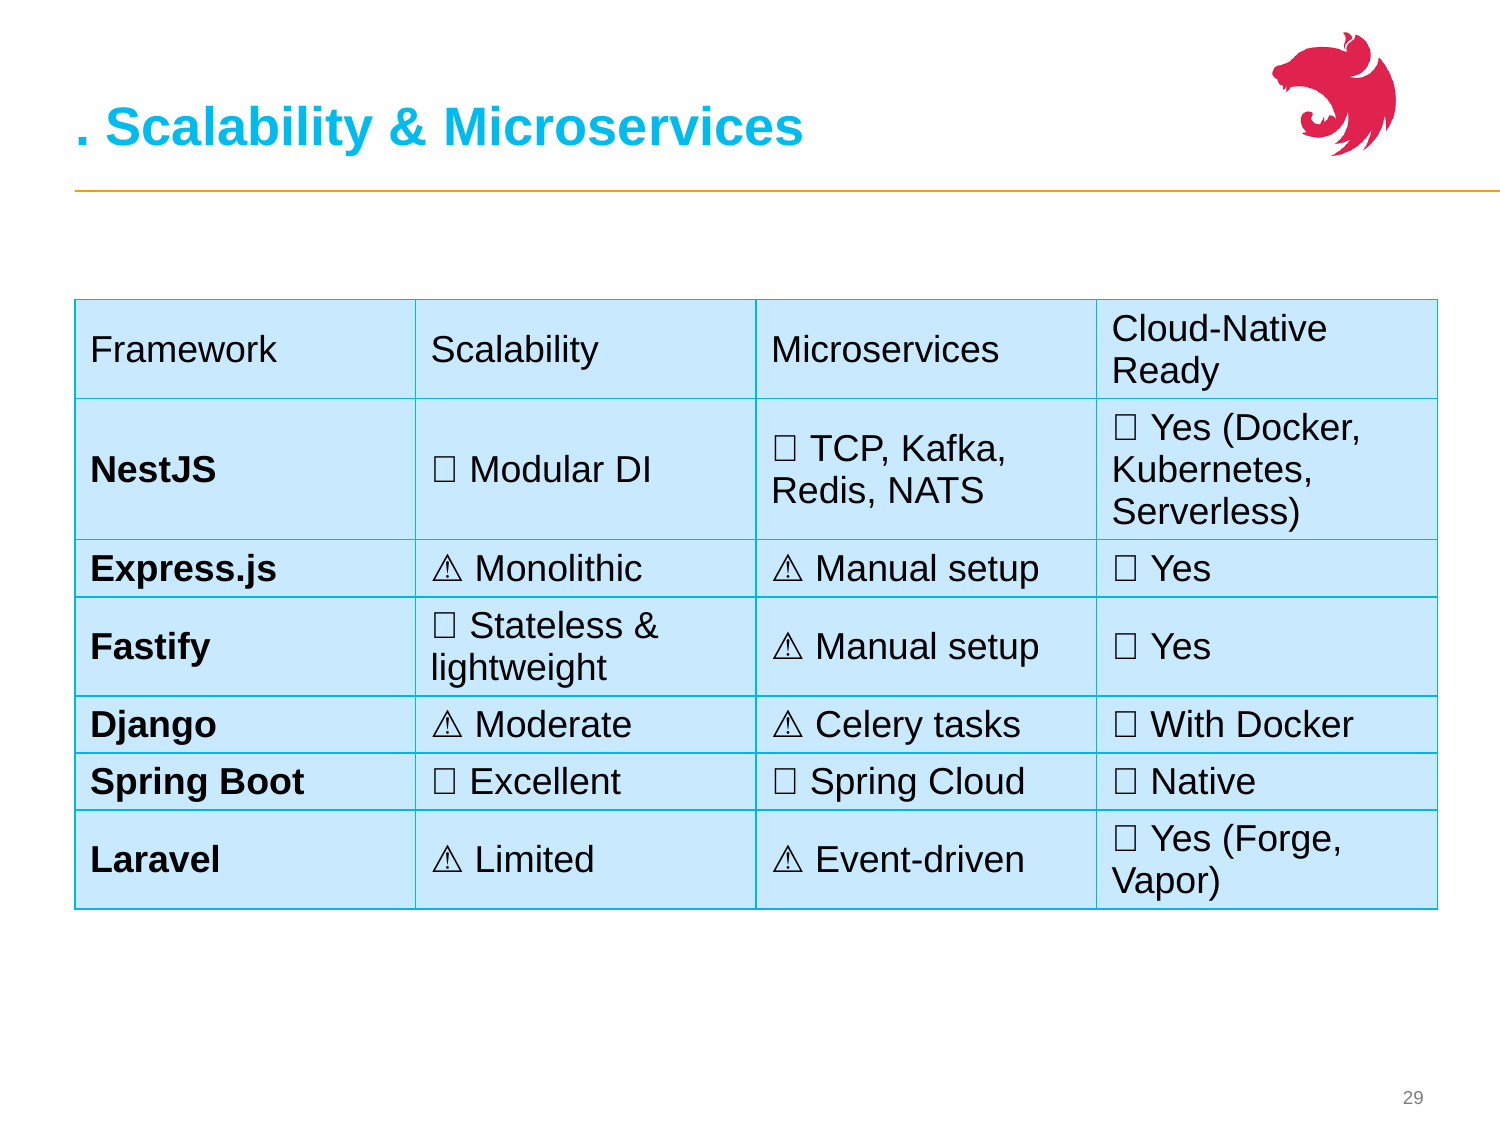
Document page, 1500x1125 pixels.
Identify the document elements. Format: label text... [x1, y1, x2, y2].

table_cell ✅ With Docker [1097, 697, 1437, 752]
table_cell NestJS [76, 399, 415, 539]
table_cell ✅ Yes [1097, 598, 1437, 695]
table_cell ⚠️ Moderate [416, 697, 755, 752]
title . Scalability & Microservices [75, 27, 1422, 157]
table_cell Django [76, 697, 415, 752]
table_cell ✅ Native [1097, 754, 1437, 809]
table_cell Laravel [76, 811, 415, 908]
table_cell ✅ Yes (Forge, Vapor) [1097, 811, 1437, 908]
table_cell ✅ Yes (Docker, Kubernetes, Serverless) [1097, 399, 1437, 539]
table_cell ✅ Yes [1097, 540, 1437, 596]
table_cell ✅ Modular DI [416, 399, 755, 539]
table_header Scalability [416, 300, 755, 398]
table_cell ⚠️ Limited [416, 811, 755, 908]
table_cell ⚠️ Manual setup [757, 540, 1096, 596]
table_cell ⚠️ Event-driven [757, 811, 1096, 908]
table_cell ✅ Spring Cloud [757, 754, 1096, 809]
table_cell Spring Boot [76, 754, 415, 809]
table_cell ✅ TCP, Kafka, Redis, NATS [757, 399, 1096, 539]
table_cell Fastify [76, 598, 415, 695]
table_cell ⚠️ Manual setup [757, 598, 1096, 695]
table_cell ✅ Excellent [416, 754, 755, 809]
table_header Cloud-Native Ready [1097, 300, 1437, 398]
table_cell ⚠️ Monolithic [416, 540, 755, 596]
table_cell Express.js [76, 540, 415, 596]
table_header Microservices [757, 300, 1096, 398]
table_cell ✅ Stateless & lightweight [416, 598, 755, 695]
table_cell ⚠️ Celery tasks [757, 697, 1096, 752]
table_header Framework [76, 300, 415, 398]
